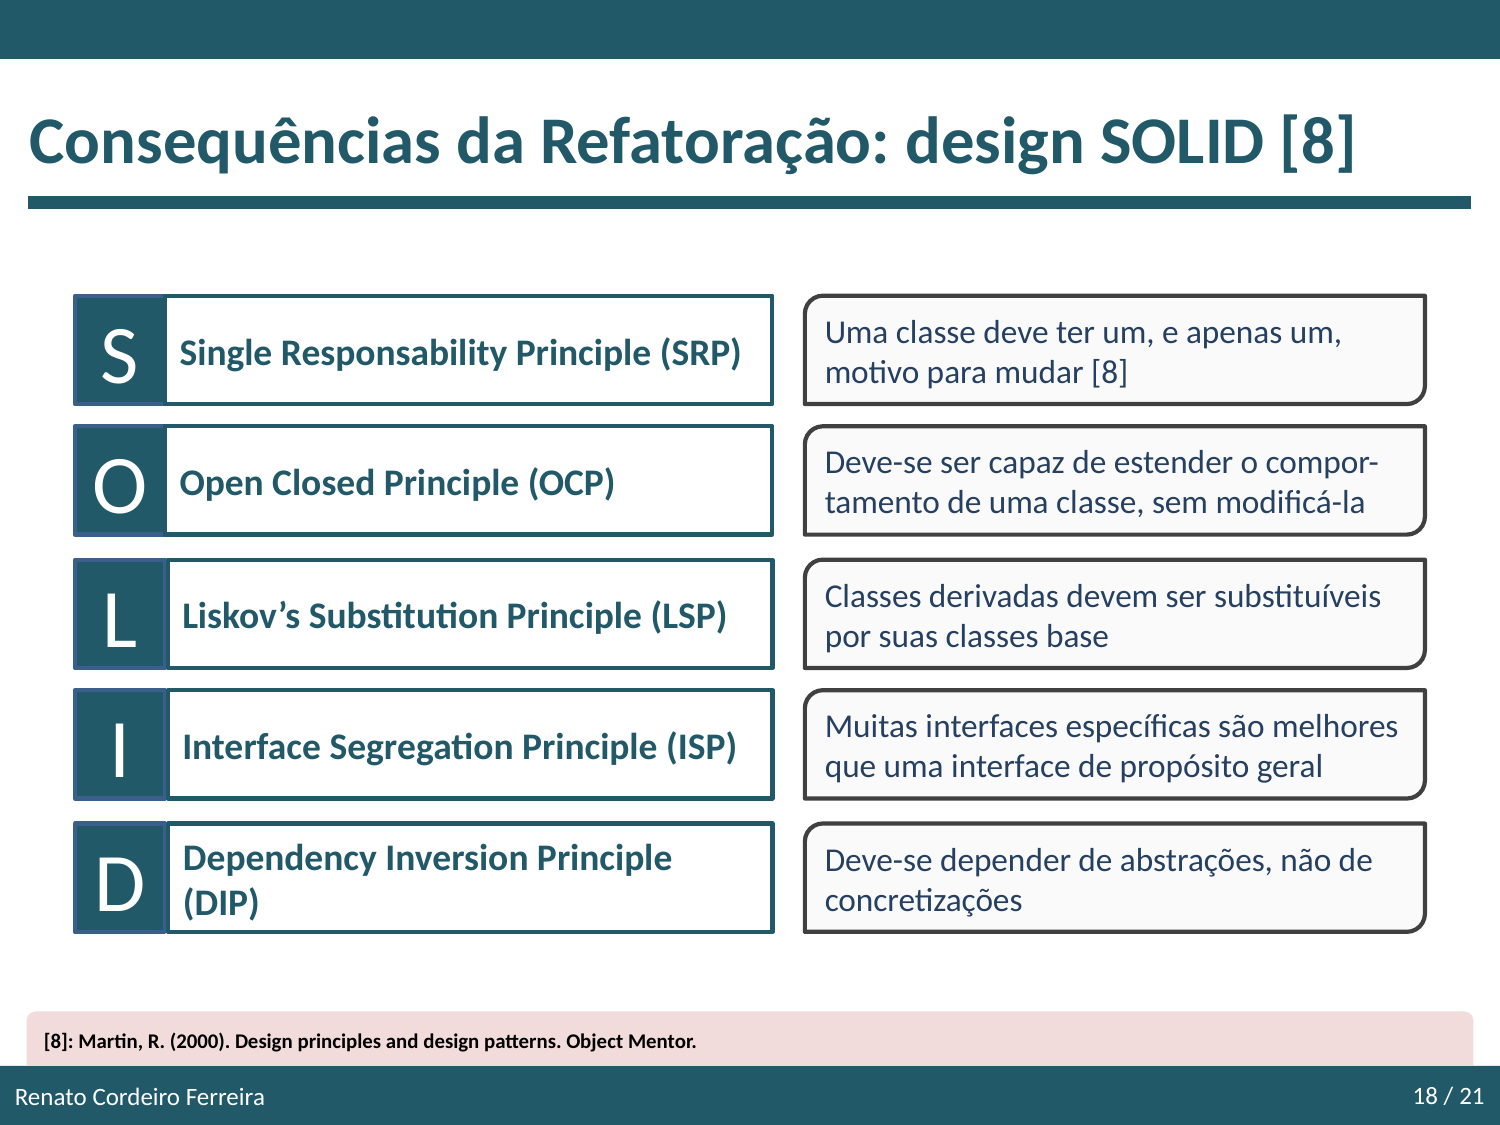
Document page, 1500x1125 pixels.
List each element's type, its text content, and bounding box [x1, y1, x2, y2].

text_box D [73, 821, 166, 934]
text_box Uma classe deve ter um, e apenas um, motivo para mudar [8] [802, 293, 1428, 407]
slide_number 18 / 21 [1149, 1065, 1500, 1125]
text_box Renato Cordeiro Ferreira [0, 1073, 337, 1118]
text_box Deve-se ser capaz de estender o compor-tamento de uma classe, sem modificá-la [802, 424, 1428, 537]
text_box Classes derivadas devem ser substituíveis por suas classes base [802, 557, 1428, 671]
text_box L [73, 558, 166, 670]
text_box O [73, 424, 163, 537]
text_box Deve-se depender de abstrações, não de concretizações [802, 821, 1428, 934]
text_box Liskov’s Substitution Principle (LSP) [166, 558, 775, 670]
text_box Consequências da Refatoração: design SOLID [8] [0, 89, 1500, 185]
text_box Muitas interfaces específicas são melhores que uma interface de propósito geral [802, 688, 1428, 801]
text_box Open Closed Principle (OCP) [163, 424, 774, 537]
text_box S [73, 294, 163, 406]
text_box I [73, 688, 166, 801]
text_box [8]: Martin, R. (2000). Design principles and design patterns. Object Mentor. [24, 1009, 1476, 1068]
text_box [0, 1064, 1149, 1125]
text_box [0, 0, 1500, 61]
text_box Single Responsability Principle (SRP) [163, 294, 774, 406]
text_box Dependency Inversion Principle (DIP) [166, 821, 775, 934]
text_box Interface Segregation Principle (ISP) [166, 688, 775, 801]
